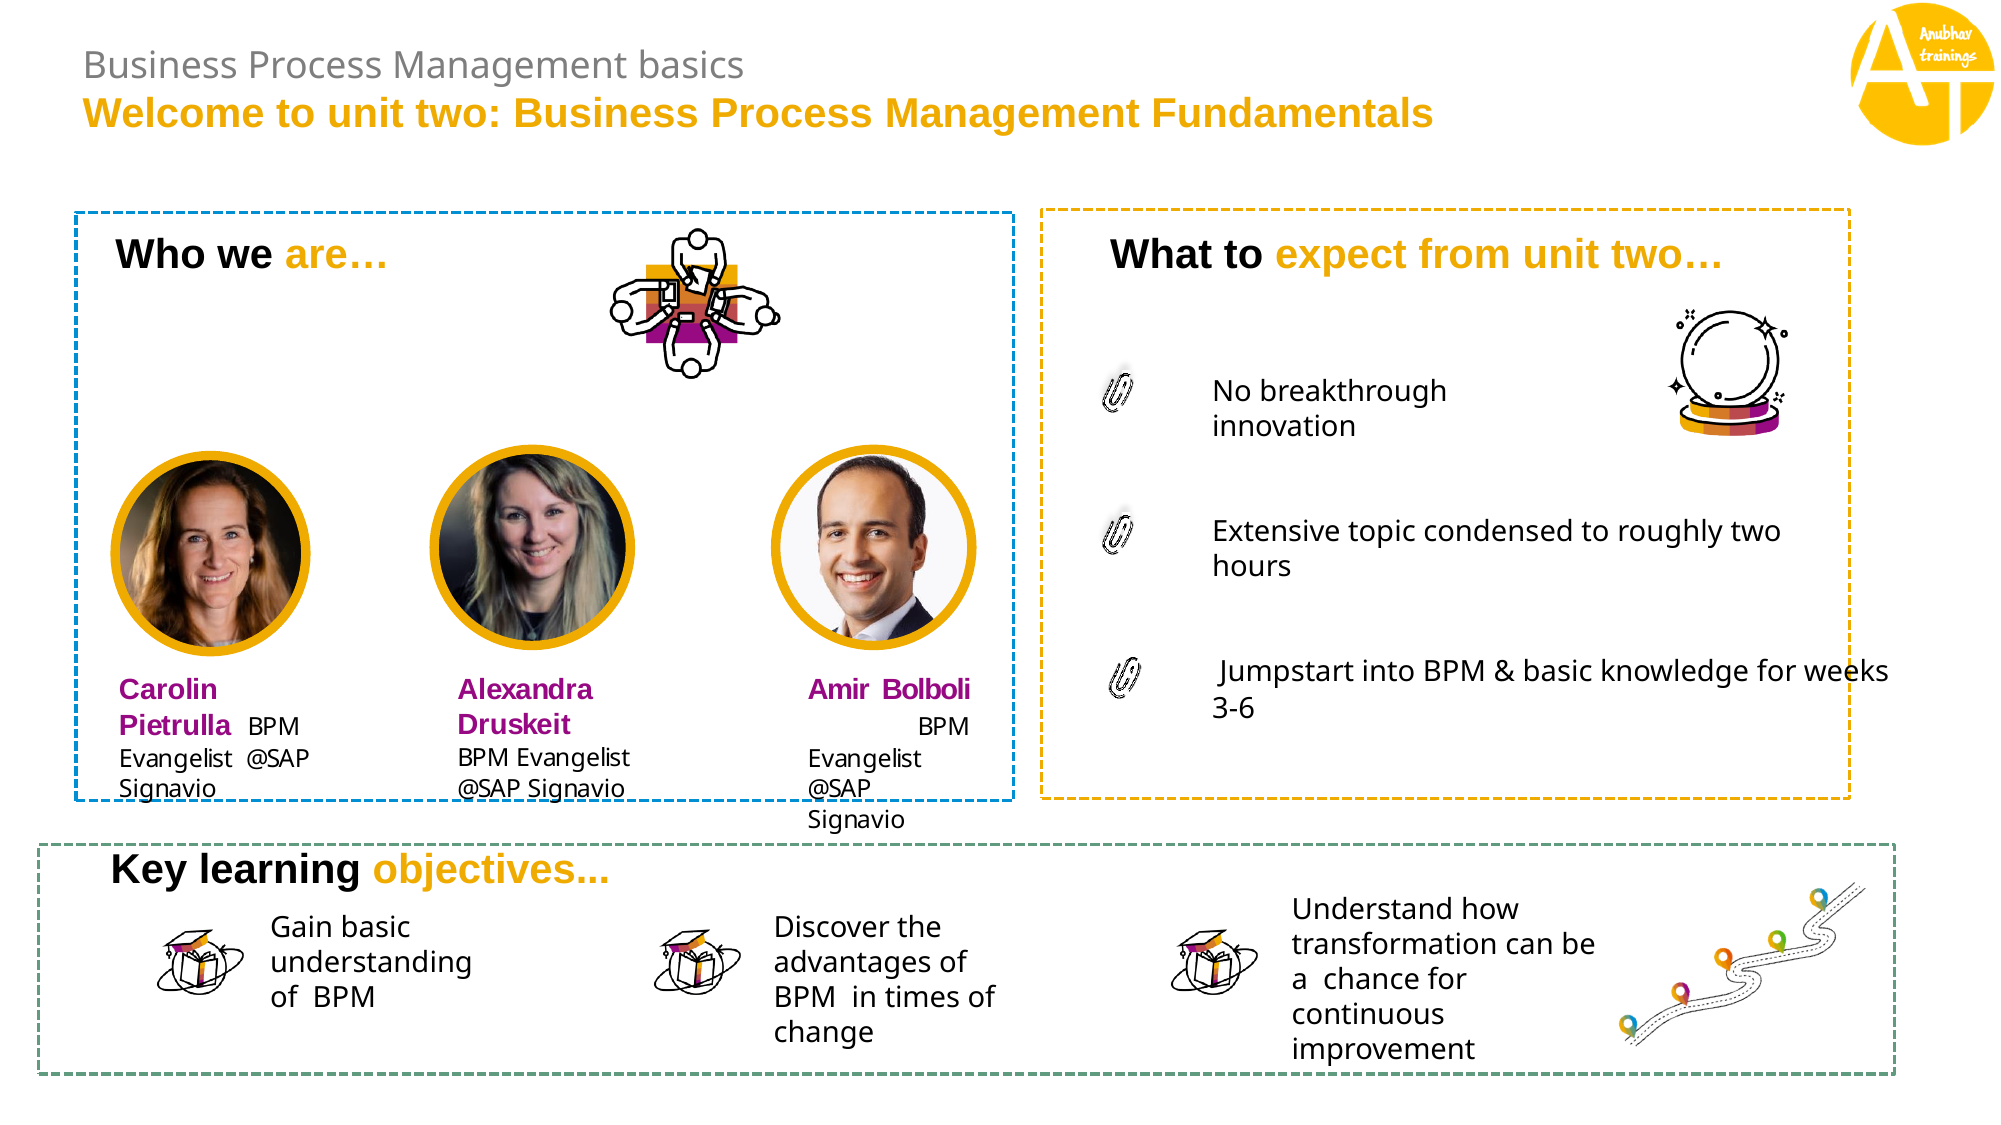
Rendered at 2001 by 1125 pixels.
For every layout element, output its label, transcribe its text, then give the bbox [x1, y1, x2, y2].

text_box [74, 210, 1015, 800]
picture [1102, 654, 1148, 701]
picture [1666, 308, 1789, 436]
text_box Jumpstart into BPM & basic knowledge for weeks 3-6 [1856, 650, 1902, 725]
title Business Process Management basics Welcome to unit two: Business Process Management Fundamentals [80, 39, 1459, 230]
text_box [38, 803, 1922, 1103]
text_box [429, 228, 977, 651]
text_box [156, 929, 1258, 995]
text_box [1040, 207, 1852, 800]
picture [1836, 0, 2000, 157]
